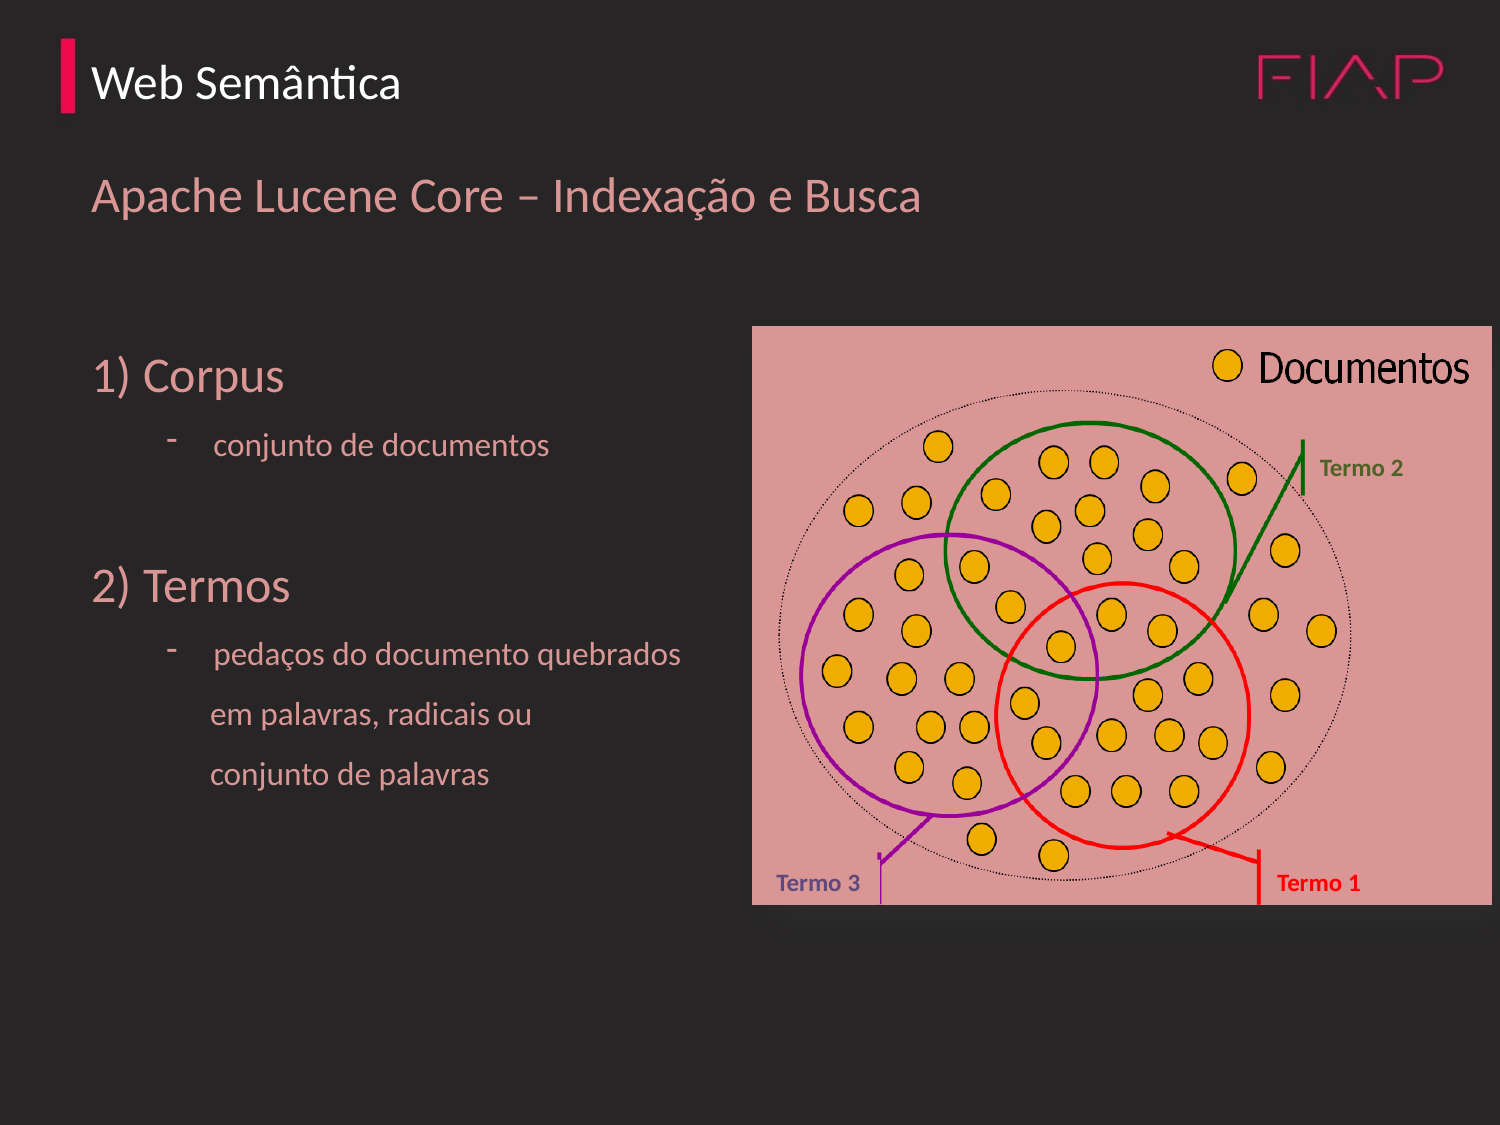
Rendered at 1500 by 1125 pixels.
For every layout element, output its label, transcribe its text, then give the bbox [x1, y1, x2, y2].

picture [0, 0, 1500, 1125]
title Web Semântica [76, 42, 1427, 118]
text_box Apache Lucene Core – Indexação e Busca 1) Corpus conjunto de documentos 2) Termos pedaços do documento quebrados em palavras, radicais ou conjunto de palavras [76, 125, 1069, 950]
